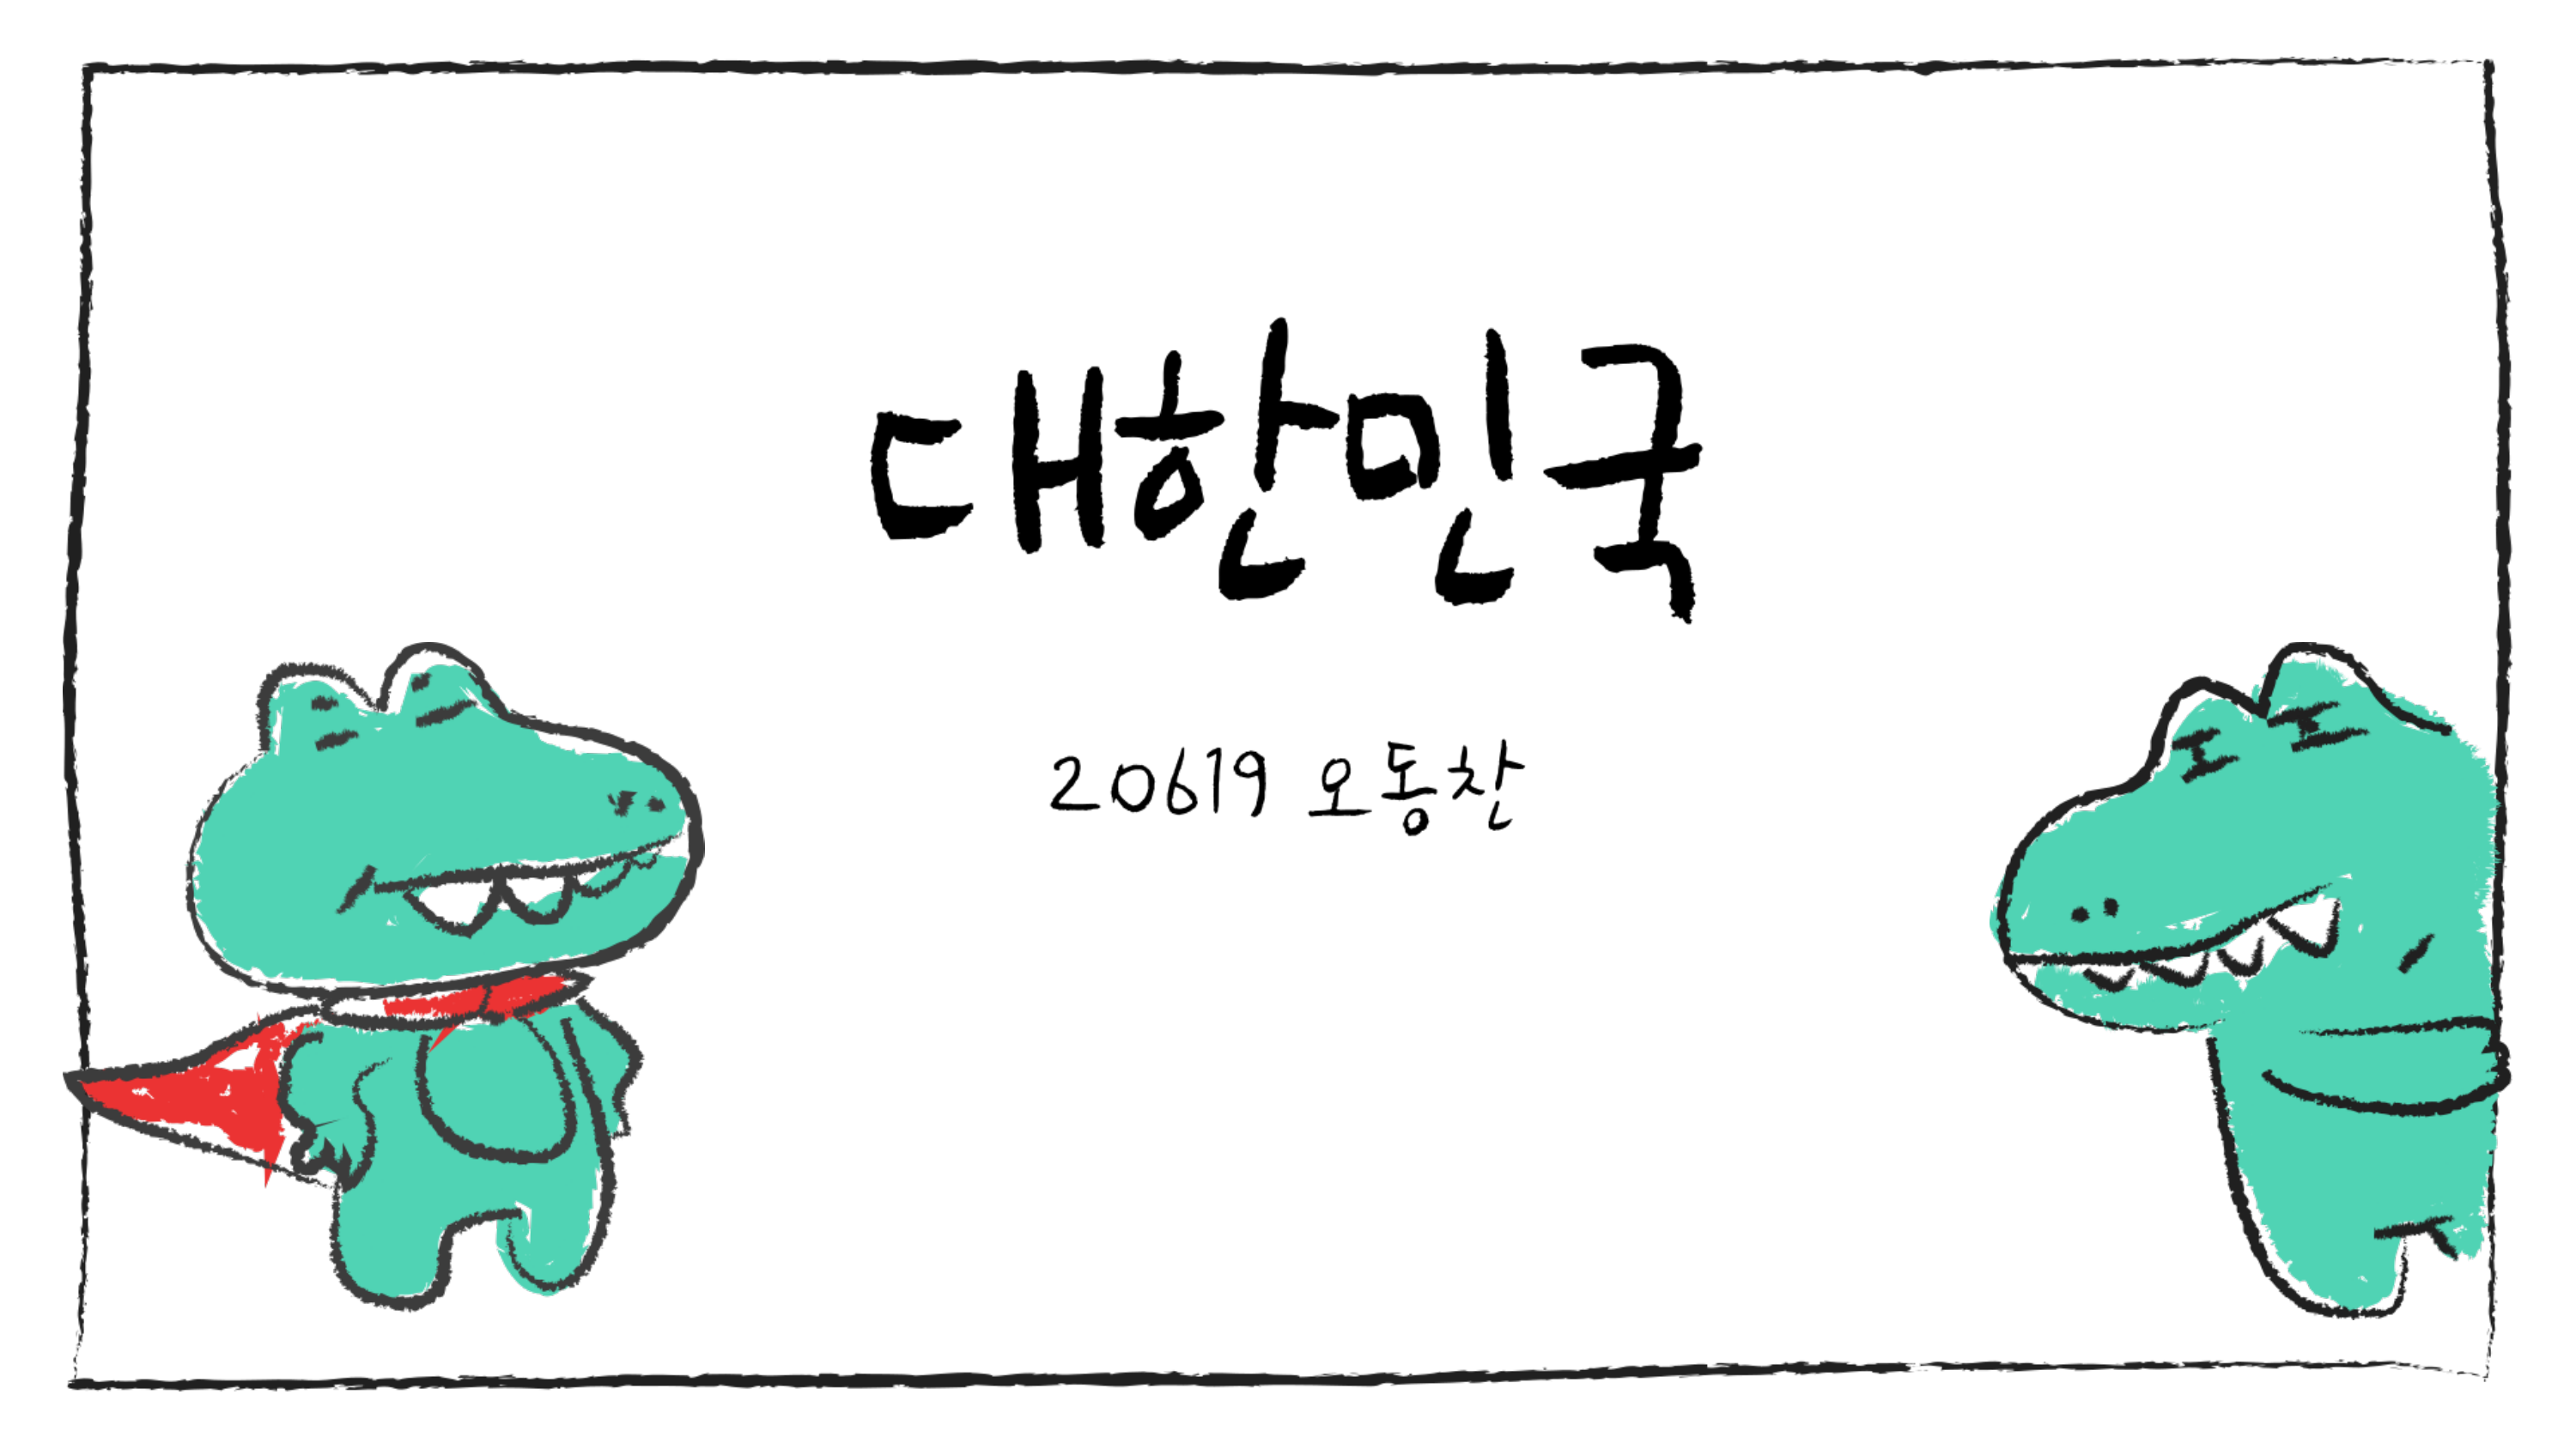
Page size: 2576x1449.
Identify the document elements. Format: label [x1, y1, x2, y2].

text_box [1990, 642, 2513, 1320]
text_box [63, 56, 2513, 1392]
text_box [63, 642, 706, 1314]
picture [132, 206, 1848, 887]
